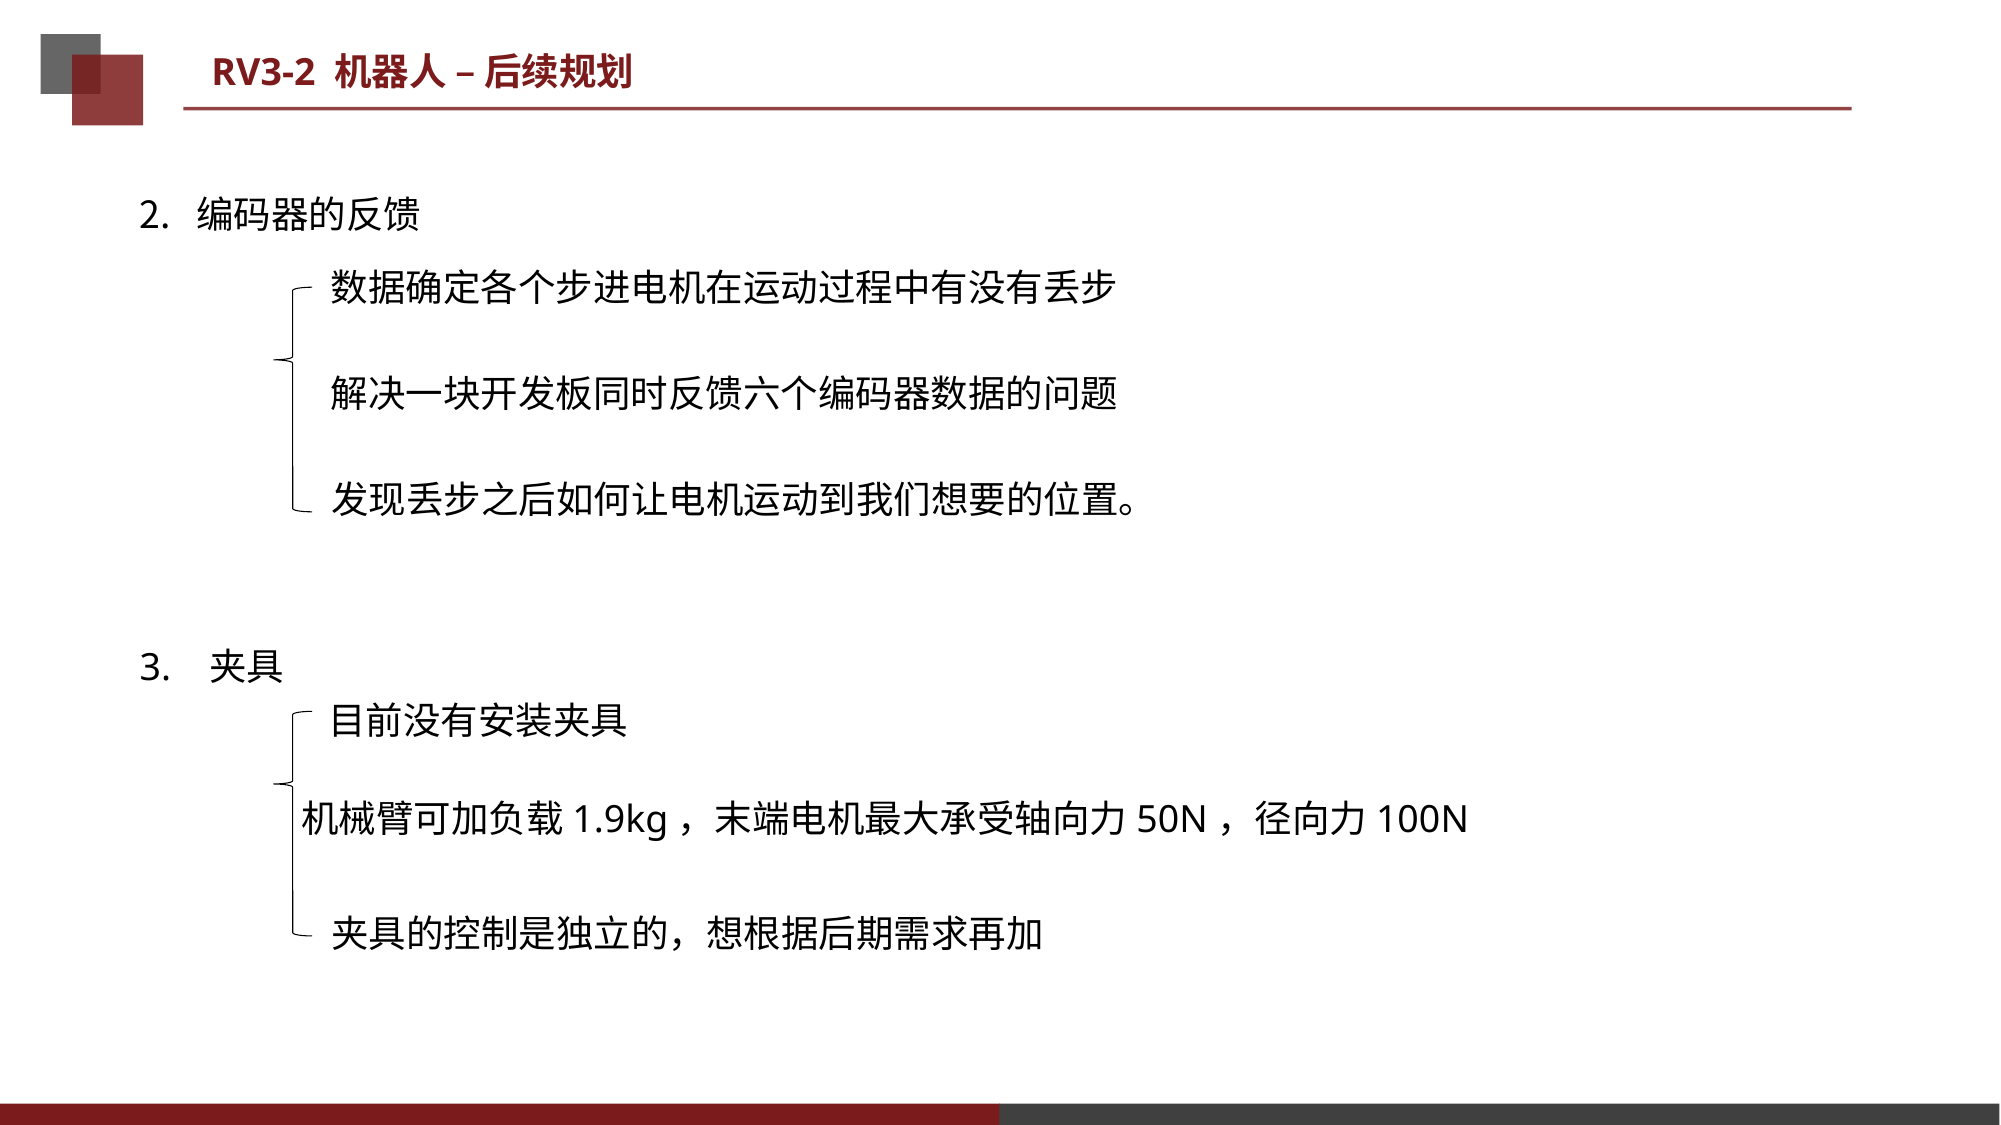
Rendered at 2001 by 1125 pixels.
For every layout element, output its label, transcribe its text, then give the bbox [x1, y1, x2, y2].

text_box 解决一块开发板同时反馈六个编码器数据的问题 [316, 362, 1134, 423]
text_box 夹具的控制是独立的，想根据后期需求再加 [316, 903, 1059, 963]
text_box 编码器的反馈 [124, 161, 569, 244]
text_box 机械臂可加负载1.9kg，末端电机最大承受轴向力50N，径向力100N [313, 787, 1484, 848]
text_box 发现丢步之后如何让电机运动到我们想要的位置。 [316, 468, 1171, 529]
text_box RV3-2 机器人 – 后续规划 [196, 40, 878, 101]
text_box 数据确定各个步进电机在运动过程中有没有丢步 [316, 256, 1134, 317]
text_box [273, 710, 313, 937]
text_box [273, 286, 313, 513]
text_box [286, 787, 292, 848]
text_box 3. 夹具 [124, 613, 569, 696]
text_box 目前没有安装夹具 [313, 689, 644, 750]
